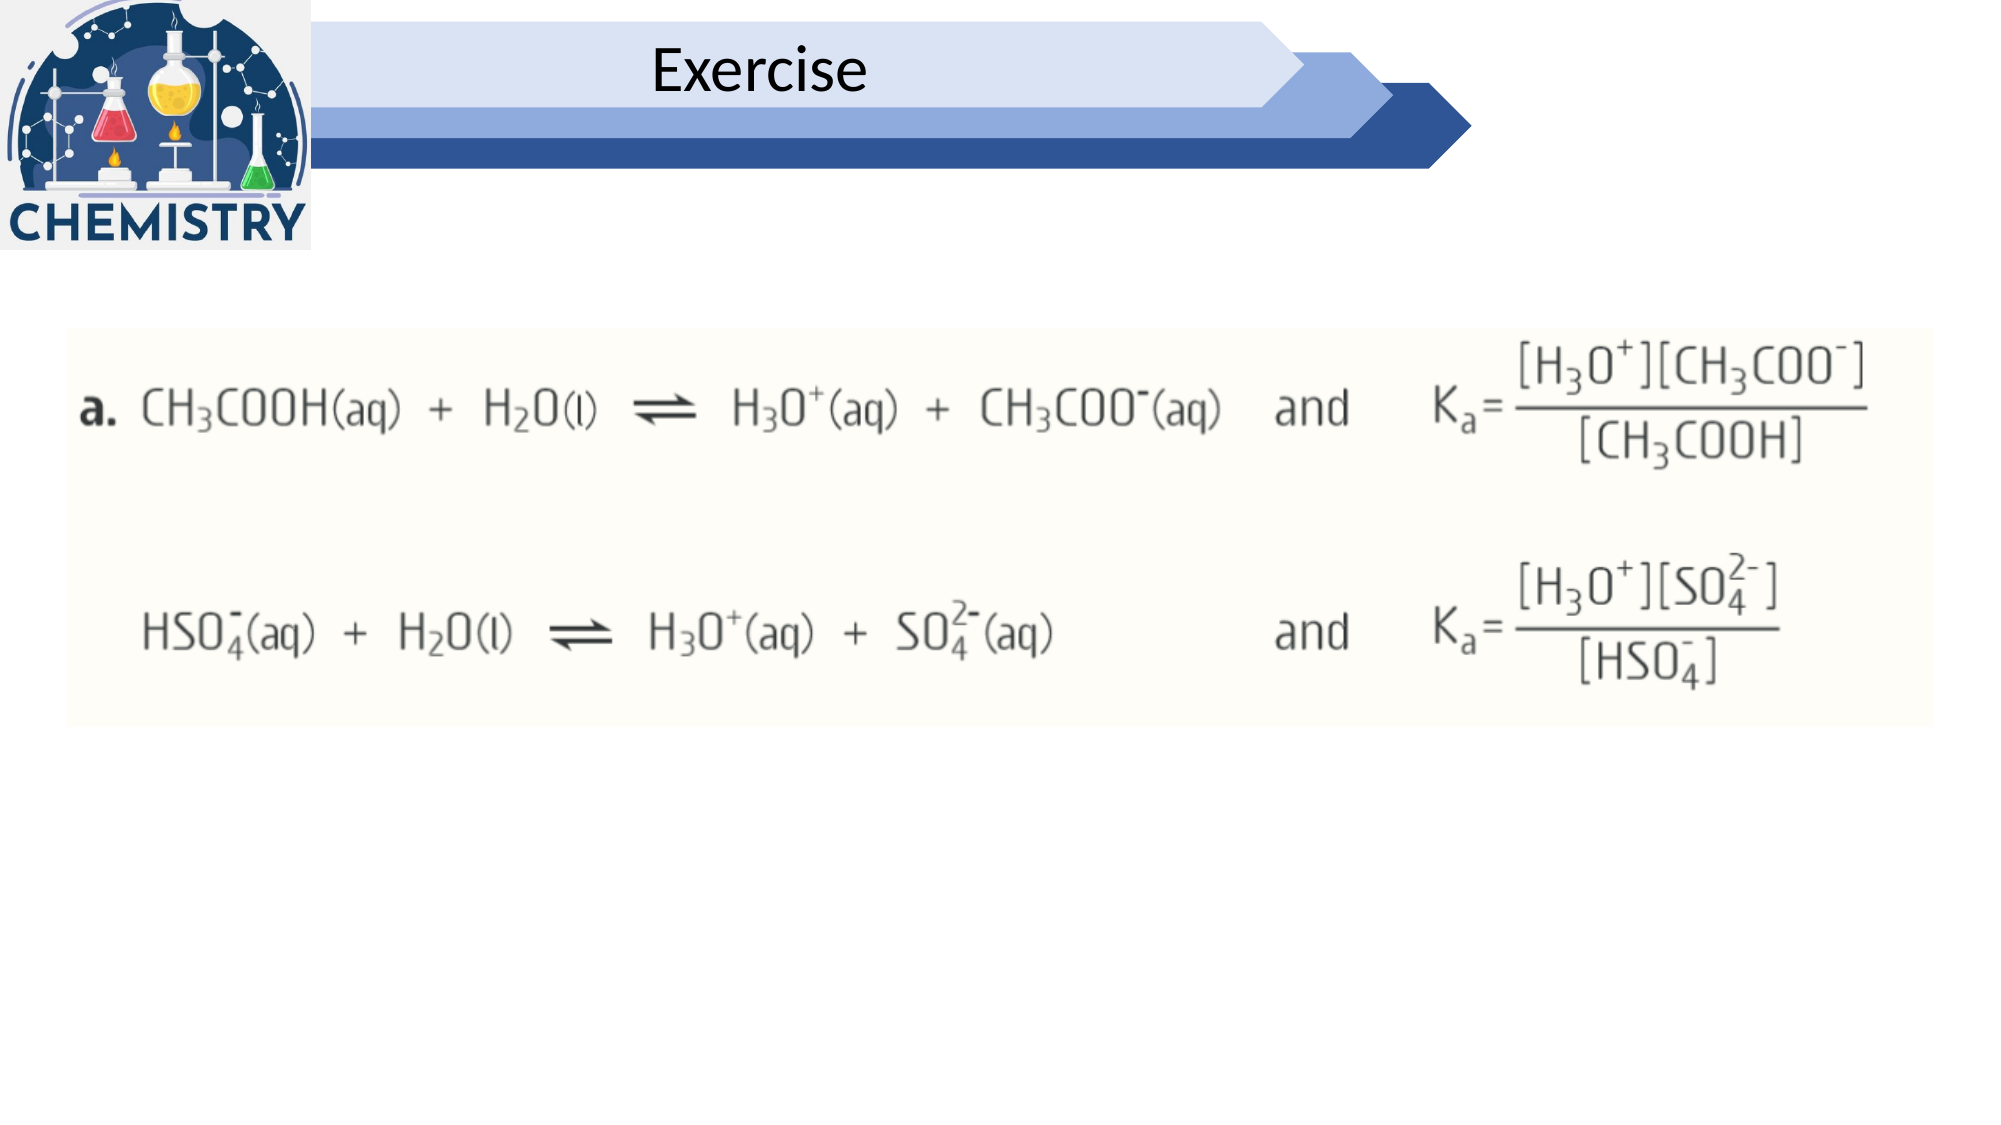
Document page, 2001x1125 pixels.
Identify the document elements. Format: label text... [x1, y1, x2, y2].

picture [67, 328, 1933, 727]
text_box [311, 51, 1395, 140]
text_box Exercise [311, 20, 1306, 109]
text_box [311, 81, 1474, 170]
picture [0, 0, 311, 250]
